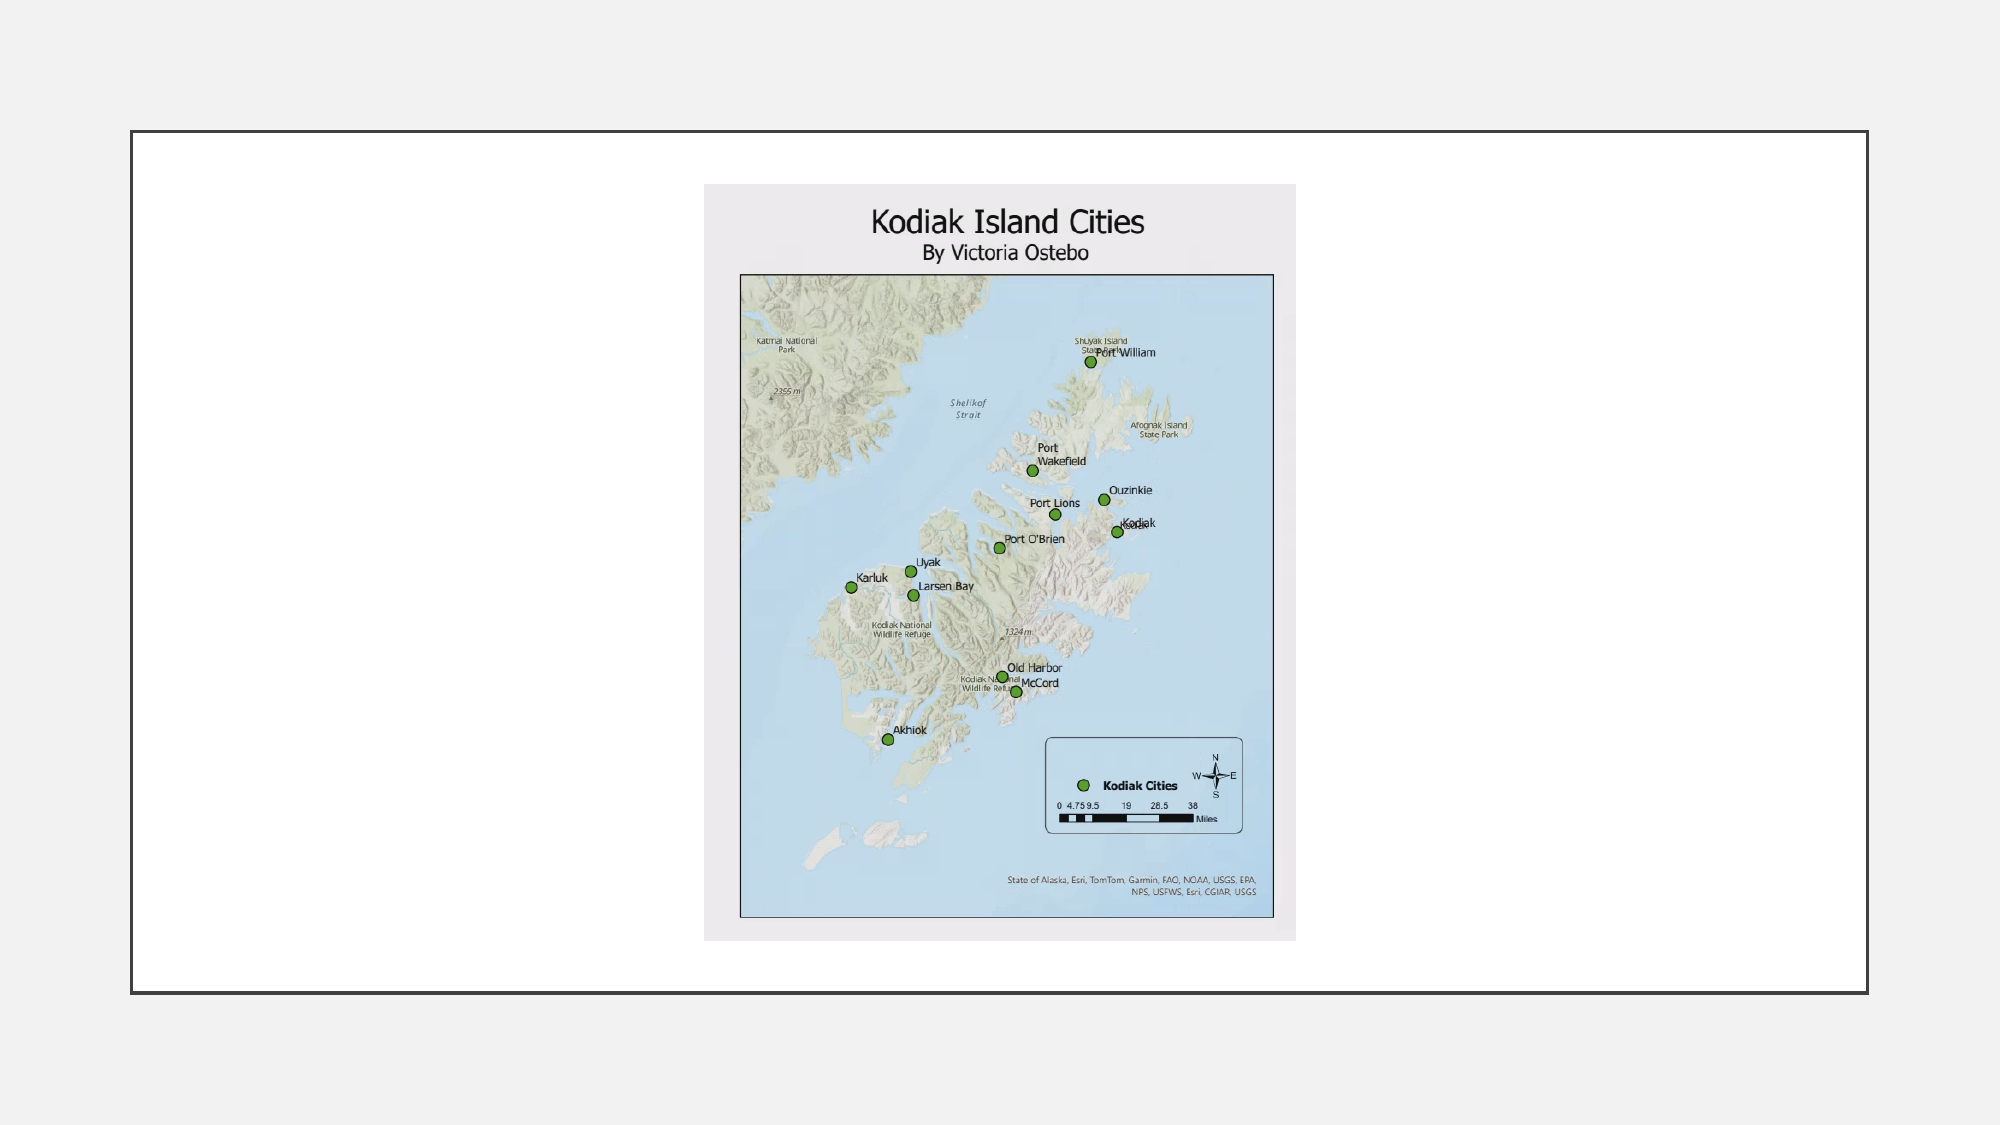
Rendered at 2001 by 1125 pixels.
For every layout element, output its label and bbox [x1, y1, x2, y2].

text_box [131, 131, 1869, 994]
list [704, 184, 1296, 941]
